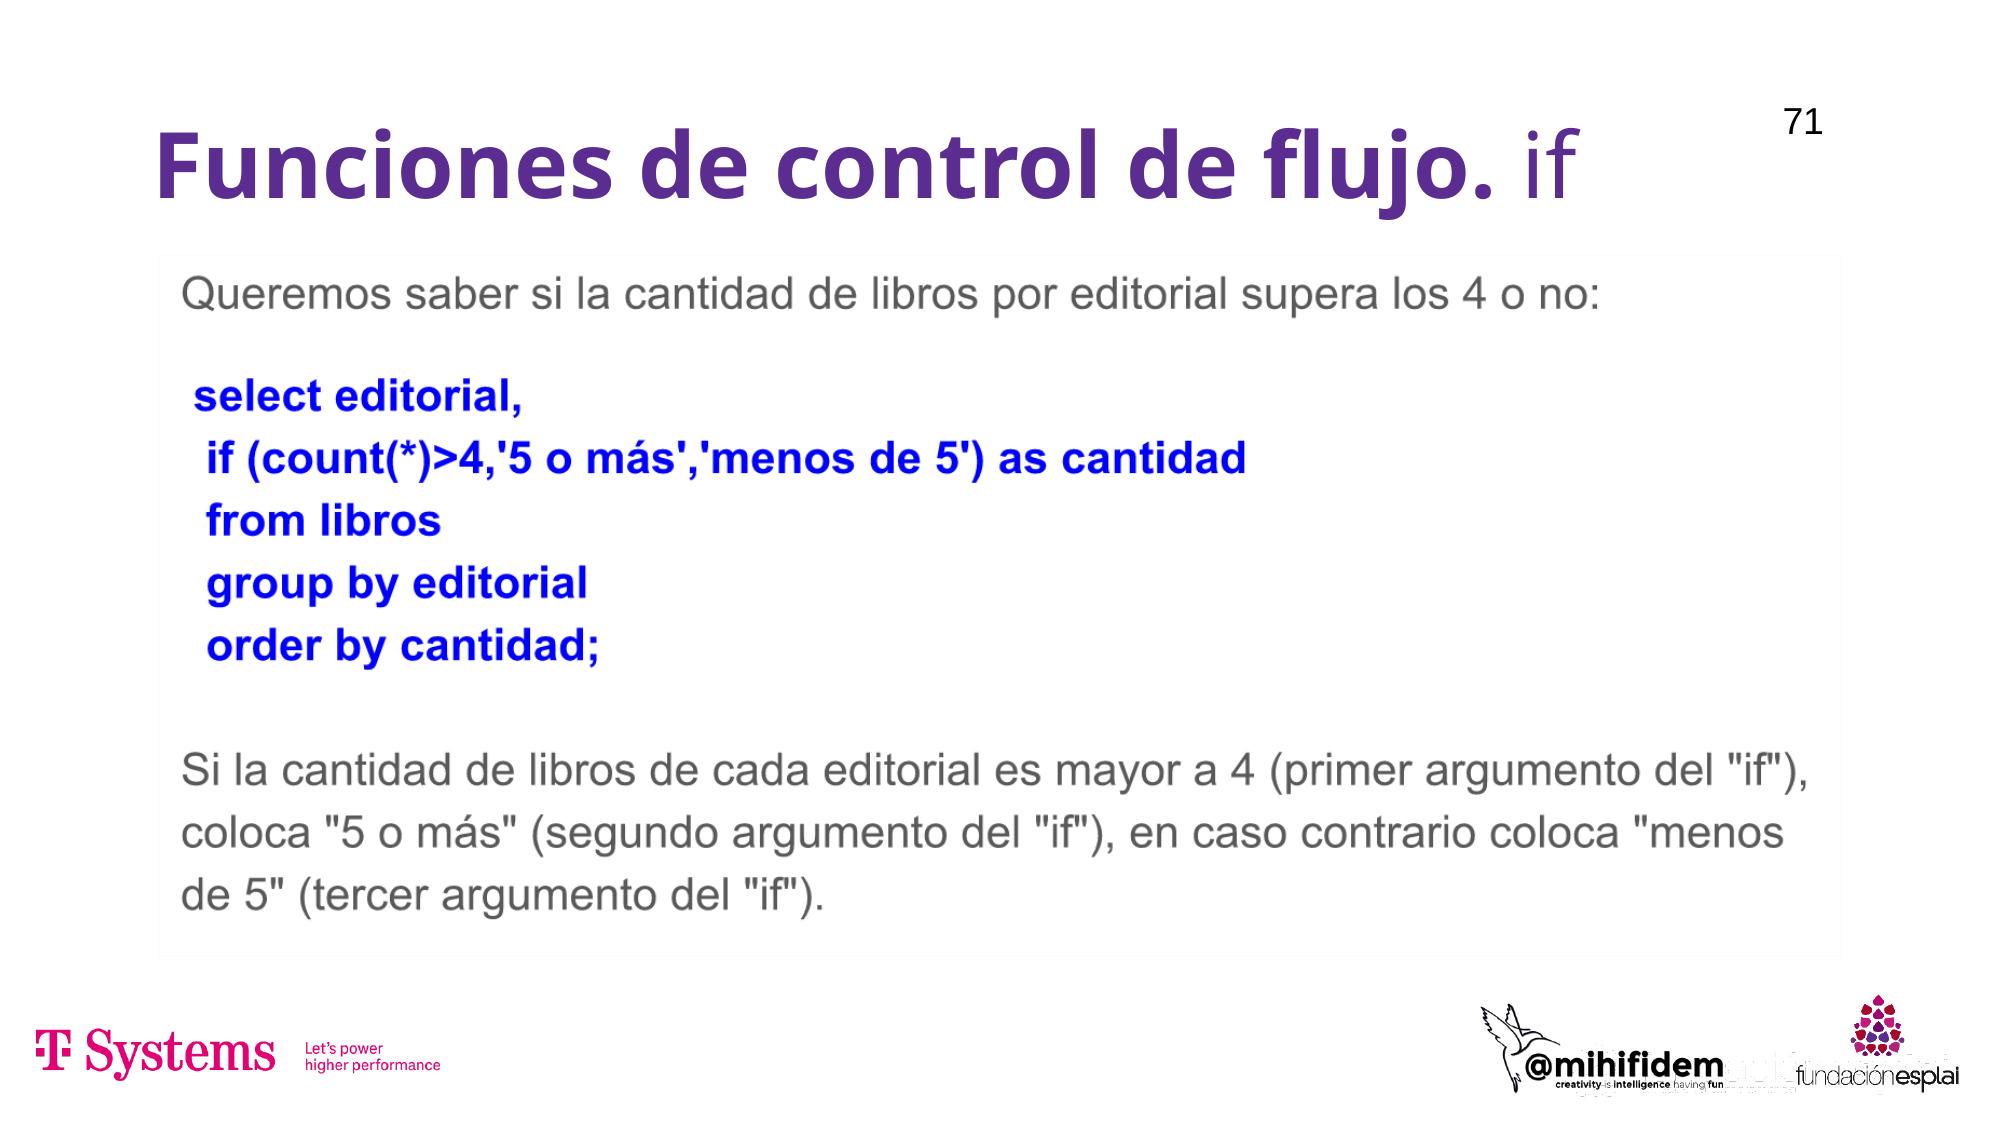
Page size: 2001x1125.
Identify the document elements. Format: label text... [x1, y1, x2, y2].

picture [158, 255, 1842, 957]
picture [1472, 986, 1965, 1103]
text_box Funciones de control de flujo. if [137, 59, 1863, 278]
picture [36, 1027, 440, 1081]
text_box 71 [1767, 89, 1863, 150]
